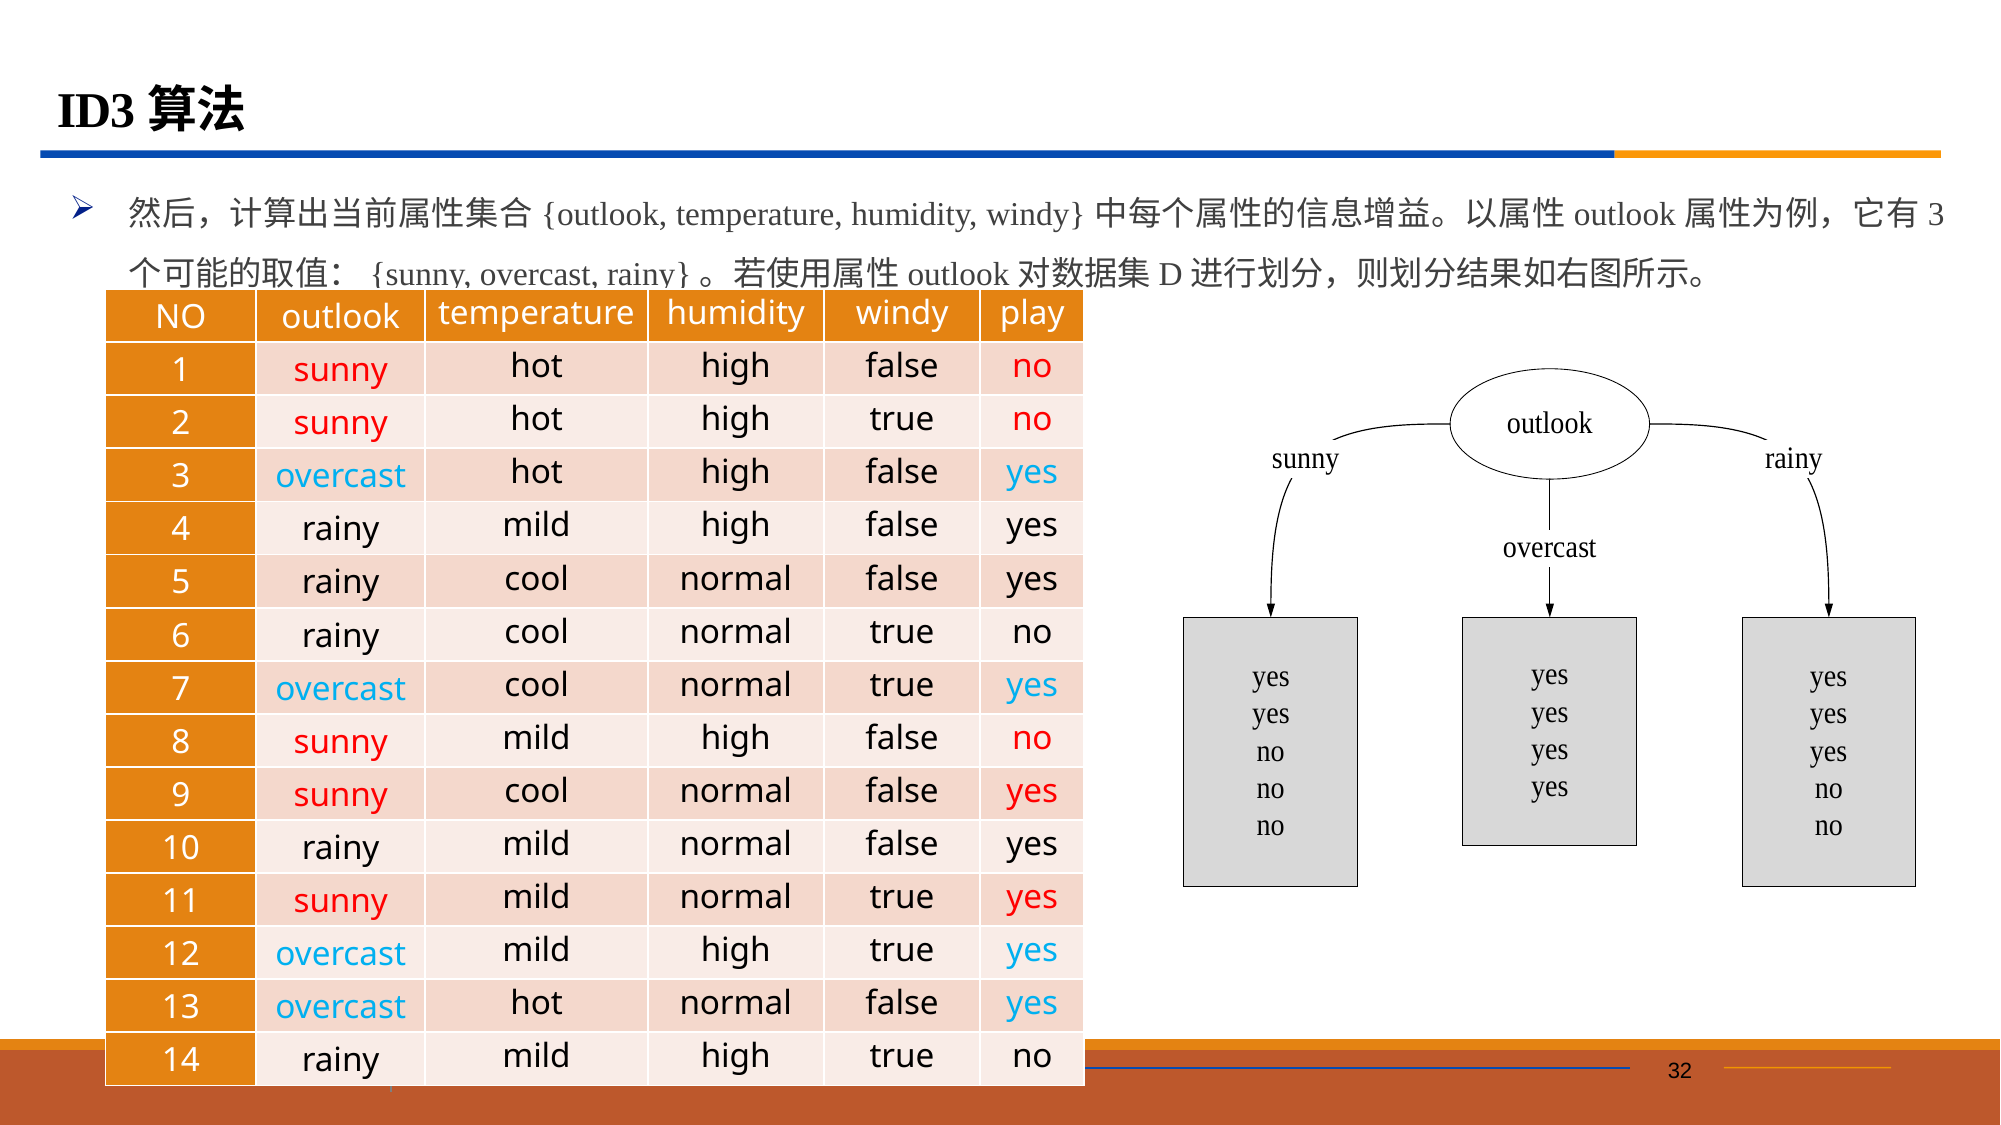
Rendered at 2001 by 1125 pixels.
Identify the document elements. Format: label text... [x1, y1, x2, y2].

table_cell cool [426, 662, 647, 713]
table_cell high [649, 502, 823, 554]
table_cell overcast [257, 449, 424, 501]
table_header play [981, 290, 1083, 341]
table_cell high [649, 396, 823, 447]
table_cell rainy [257, 609, 424, 660]
table_cell hot [426, 396, 647, 447]
table_cell 8 [106, 715, 255, 766]
table_cell 6 [106, 609, 255, 660]
table_cell no [981, 1033, 1083, 1085]
table_cell rainy [257, 1033, 424, 1085]
table_cell 9 [106, 768, 255, 819]
table_cell 5 [106, 555, 255, 607]
table_cell yes [981, 449, 1083, 501]
table_cell sunny [257, 715, 424, 766]
table_cell 11 [106, 874, 255, 925]
table_cell mild [426, 1033, 647, 1085]
table_cell sunny [257, 768, 424, 819]
table_cell 12 [106, 927, 255, 978]
table_cell normal [649, 768, 823, 819]
list 然后，计算出当前属性集合{outlook, temperature, humidity, windy}中每个属性的信息增益。以属性outlook属性为例，它有3个可能的取值：{sunny, overcast, rainy}。若使用属性outlook对数据集D进行划分，则划分结果如右图所示。 [69, 164, 1953, 313]
table_header humidity [649, 290, 823, 341]
table_cell hot [426, 980, 647, 1031]
table_cell 1 [106, 343, 255, 394]
table_cell overcast [257, 662, 424, 713]
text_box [1181, 365, 1918, 888]
table_header windy [825, 290, 979, 341]
table_cell yes [981, 768, 1083, 819]
table_cell false [825, 449, 979, 501]
table_cell cool [426, 555, 647, 607]
table_cell high [649, 449, 823, 501]
table_cell cool [426, 609, 647, 660]
table_cell rainy [257, 555, 424, 607]
table_cell normal [649, 662, 823, 713]
table_cell yes [981, 555, 1083, 607]
table_cell normal [649, 821, 823, 872]
table_cell yes [981, 502, 1083, 554]
table_cell high [649, 1033, 823, 1085]
table_cell no [981, 343, 1083, 394]
table_cell no [981, 609, 1083, 660]
table_cell 10 [106, 821, 255, 872]
table_cell yes [981, 821, 1083, 872]
table_cell hot [426, 449, 647, 501]
table_cell normal [649, 980, 823, 1031]
table_cell 13 [106, 980, 255, 1031]
table_cell rainy [257, 502, 424, 554]
table_header temperature [426, 290, 647, 341]
table_cell 3 [106, 449, 255, 501]
table_header outlook [257, 290, 424, 341]
table_cell mild [426, 715, 647, 766]
table_cell mild [426, 927, 647, 978]
table_header NO [106, 290, 255, 341]
table_cell 4 [106, 502, 255, 554]
table_cell mild [426, 821, 647, 872]
table_cell high [649, 927, 823, 978]
table_cell normal [649, 555, 823, 607]
table_cell yes [981, 980, 1083, 1031]
table_cell true [825, 1033, 979, 1085]
table_cell false [825, 555, 979, 607]
table_cell hot [426, 343, 647, 394]
table_cell rainy [257, 821, 424, 872]
table_cell overcast [257, 927, 424, 978]
table_cell false [825, 343, 979, 394]
table_cell normal [649, 609, 823, 660]
table_cell false [825, 502, 979, 554]
table_cell true [825, 396, 979, 447]
table_cell 2 [106, 396, 255, 447]
table_cell true [825, 874, 979, 925]
table_cell no [981, 396, 1083, 447]
table_cell mild [426, 502, 647, 554]
table_cell true [825, 927, 979, 978]
table_cell false [825, 980, 979, 1031]
table_cell false [825, 821, 979, 872]
table_cell yes [981, 874, 1083, 925]
table_cell overcast [257, 980, 424, 1031]
table_cell yes [981, 662, 1083, 713]
title ID3算法 [41, 58, 1842, 146]
table_cell no [981, 715, 1083, 766]
table_cell sunny [257, 874, 424, 925]
table_cell true [825, 662, 979, 713]
table_cell high [649, 343, 823, 394]
table_cell 7 [106, 662, 255, 713]
table_cell 14 [106, 1033, 255, 1085]
table_cell high [649, 715, 823, 766]
table_cell yes [981, 927, 1083, 978]
table_cell cool [426, 768, 647, 819]
table_cell sunny [257, 343, 424, 394]
table_cell false [825, 715, 979, 766]
table_cell false [825, 768, 979, 819]
table_cell sunny [257, 396, 424, 447]
table_cell true [825, 609, 979, 660]
table_cell mild [426, 874, 647, 925]
table_cell normal [649, 874, 823, 925]
